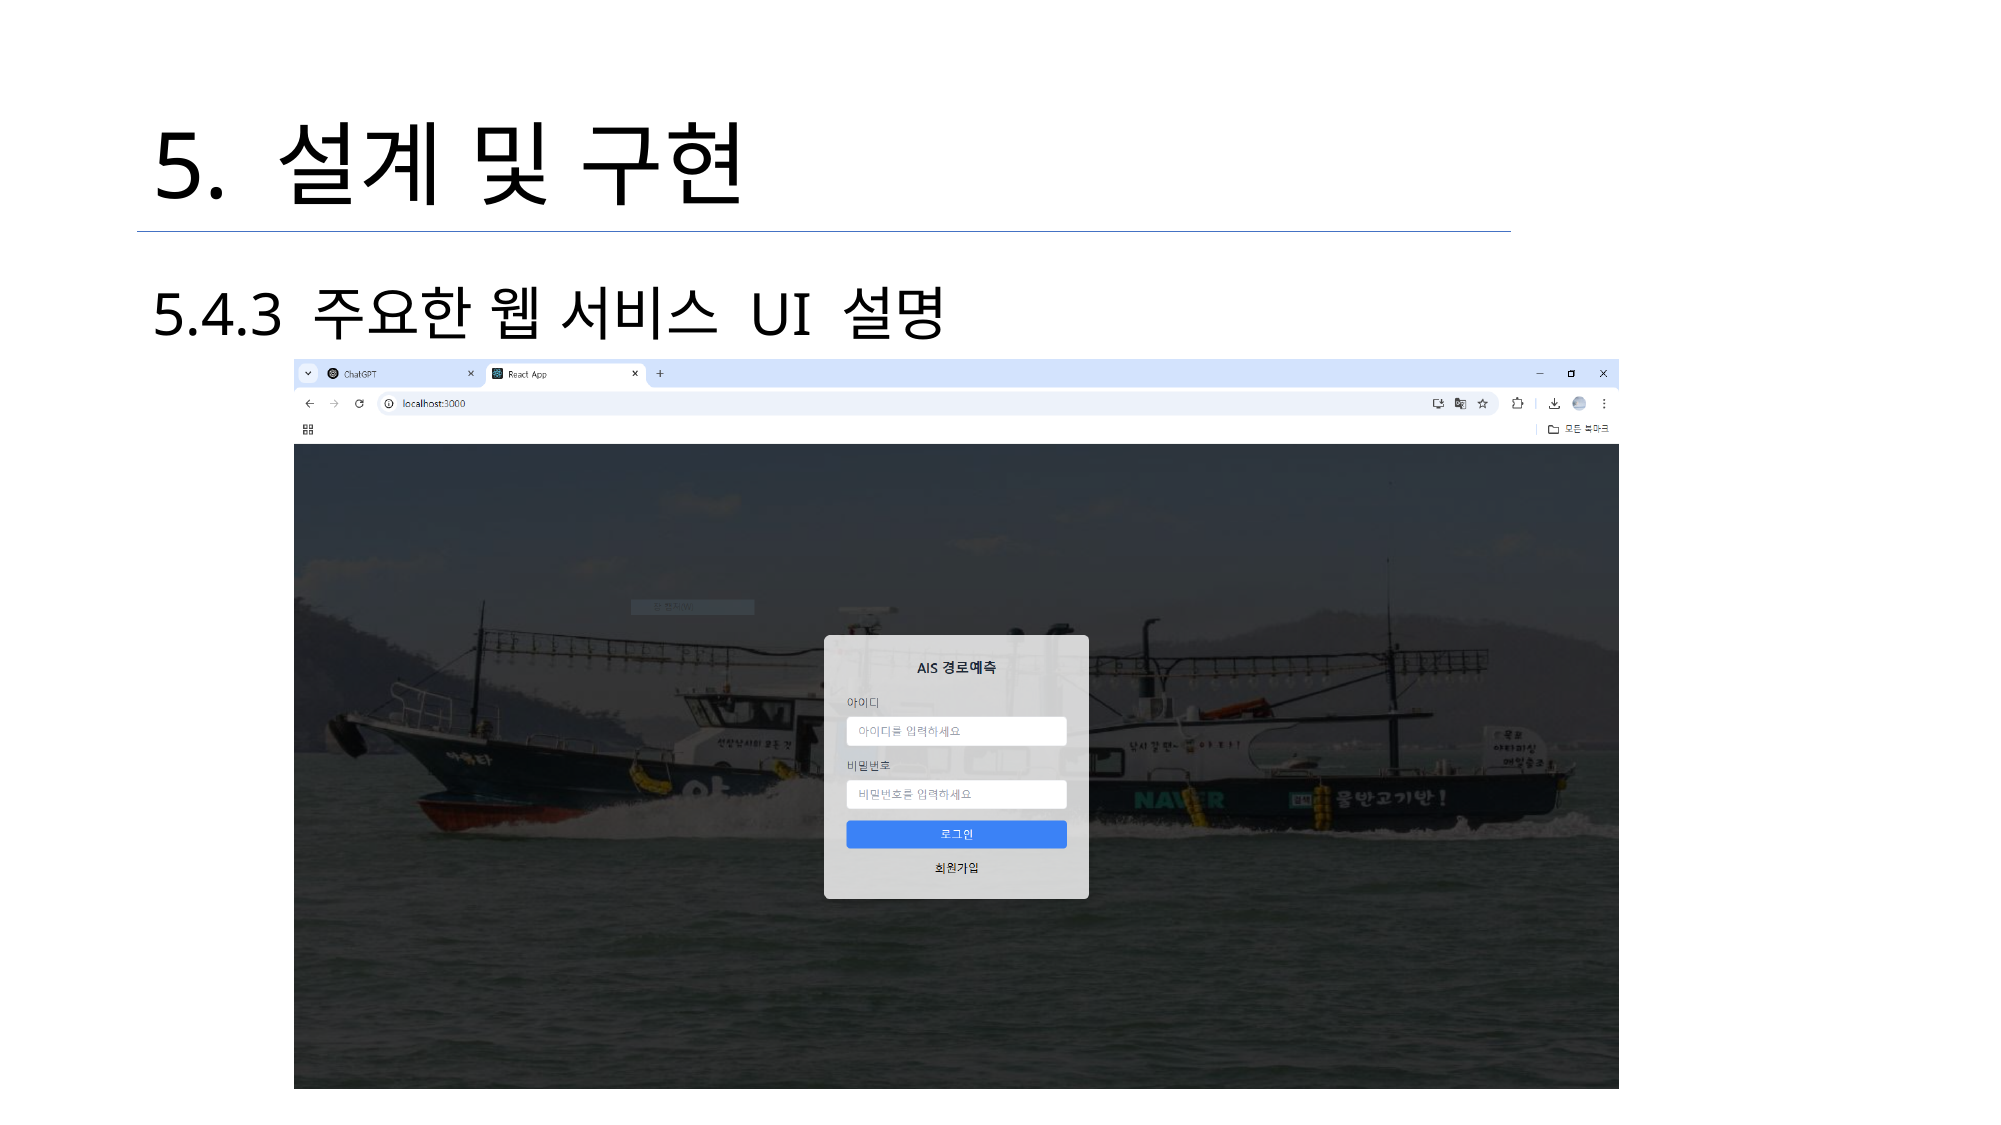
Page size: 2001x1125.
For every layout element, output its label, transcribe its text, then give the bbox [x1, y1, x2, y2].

title 5. 설계 및 구현 [137, 59, 1863, 277]
picture [294, 359, 1619, 1089]
list 5.4.3 주요한 웹 서비스 UI 설명 [137, 277, 1863, 992]
